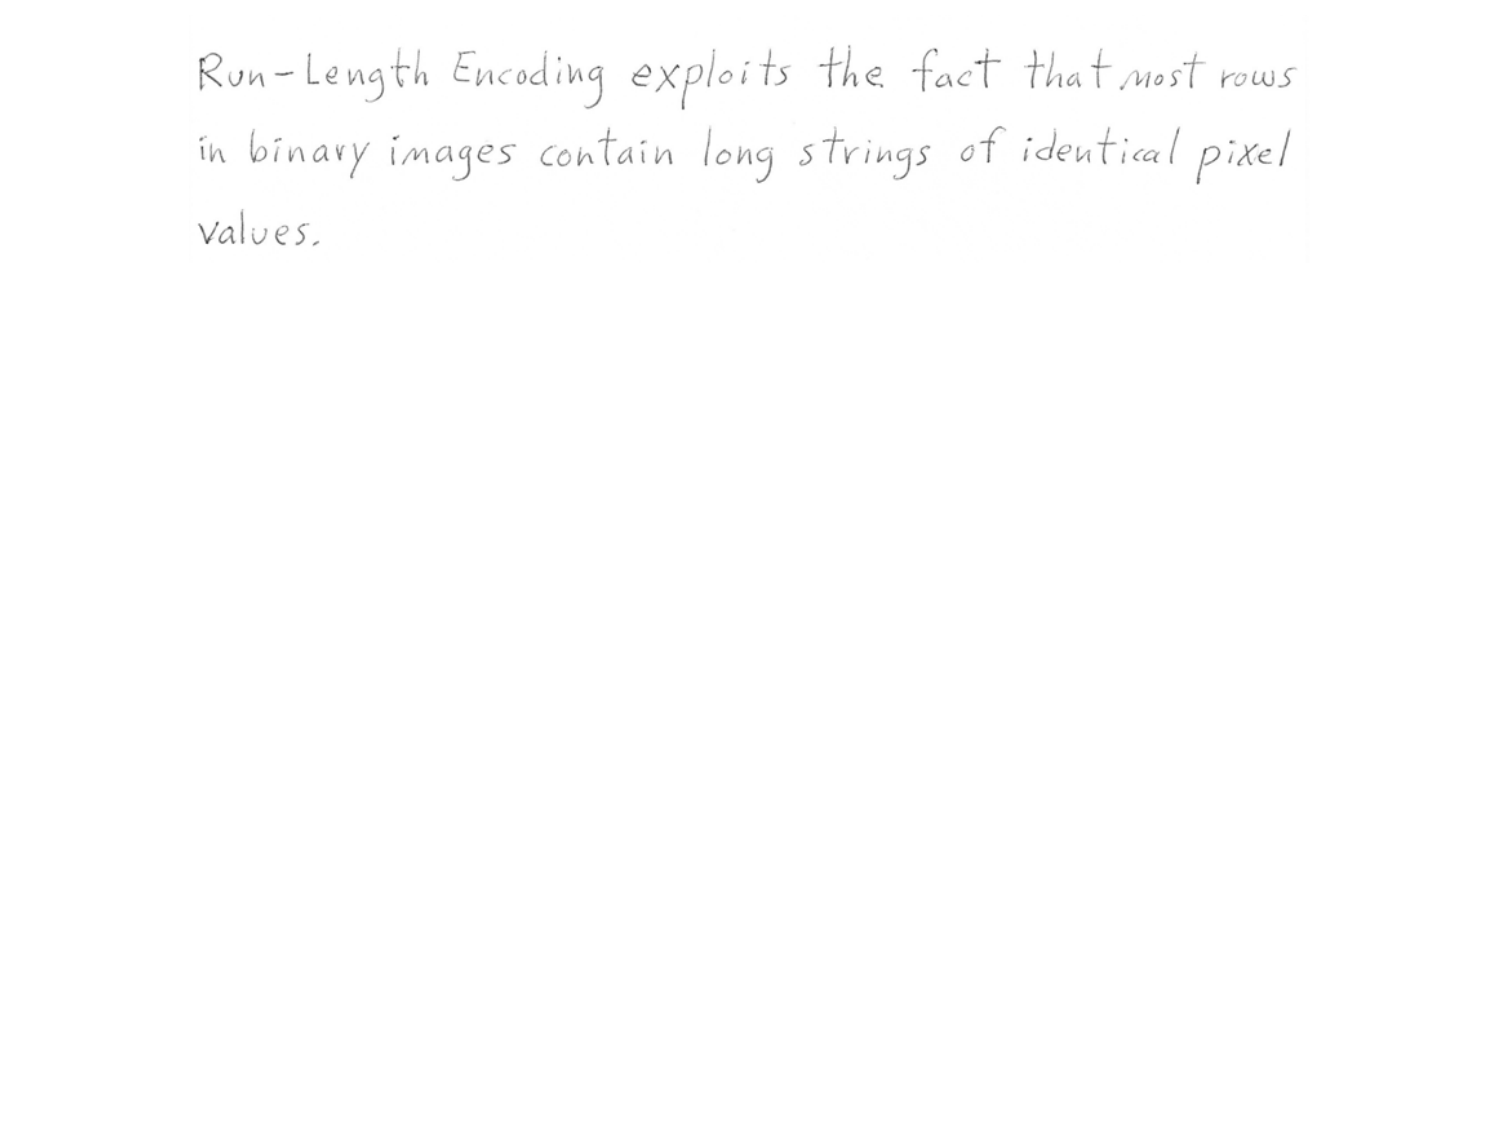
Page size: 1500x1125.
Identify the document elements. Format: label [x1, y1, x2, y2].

picture [188, 14, 1311, 264]
